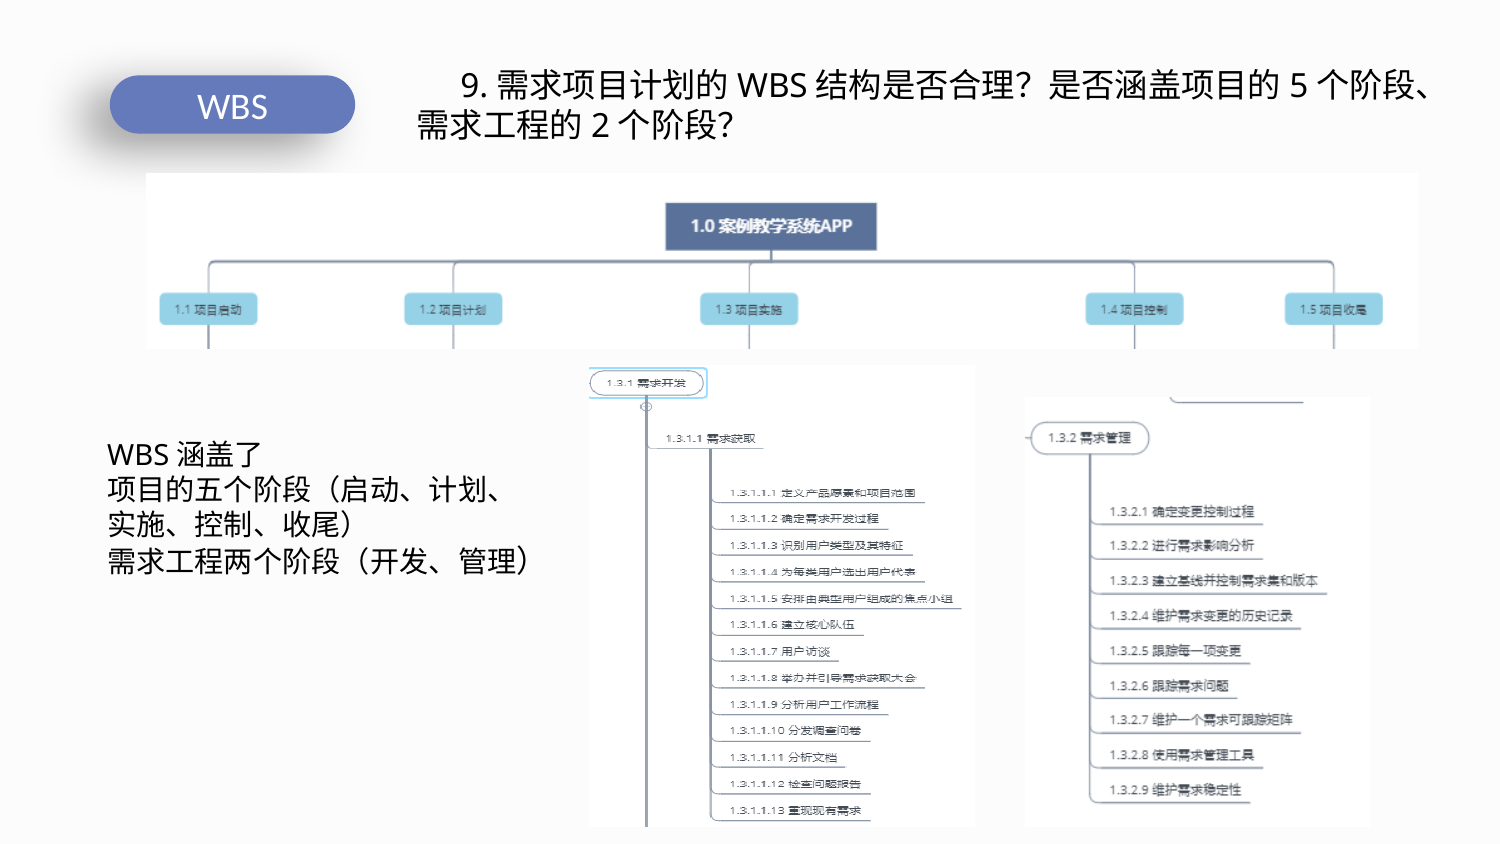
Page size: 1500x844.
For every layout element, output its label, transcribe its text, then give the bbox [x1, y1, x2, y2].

picture [589, 365, 976, 827]
text_box WBS [109, 75, 356, 134]
text_box WBS涵盖了 项目的五个阶段（启动、计划、 实施、控制、收尾） 需求工程两个阶段（开发、管理） [48, 428, 583, 586]
picture [146, 173, 1419, 349]
picture [1025, 397, 1370, 827]
text_box 9.需求项目计划的WBS结构是否合理？是否涵盖项目的5个阶段、需求工程的2个阶段？ [401, 56, 1434, 152]
